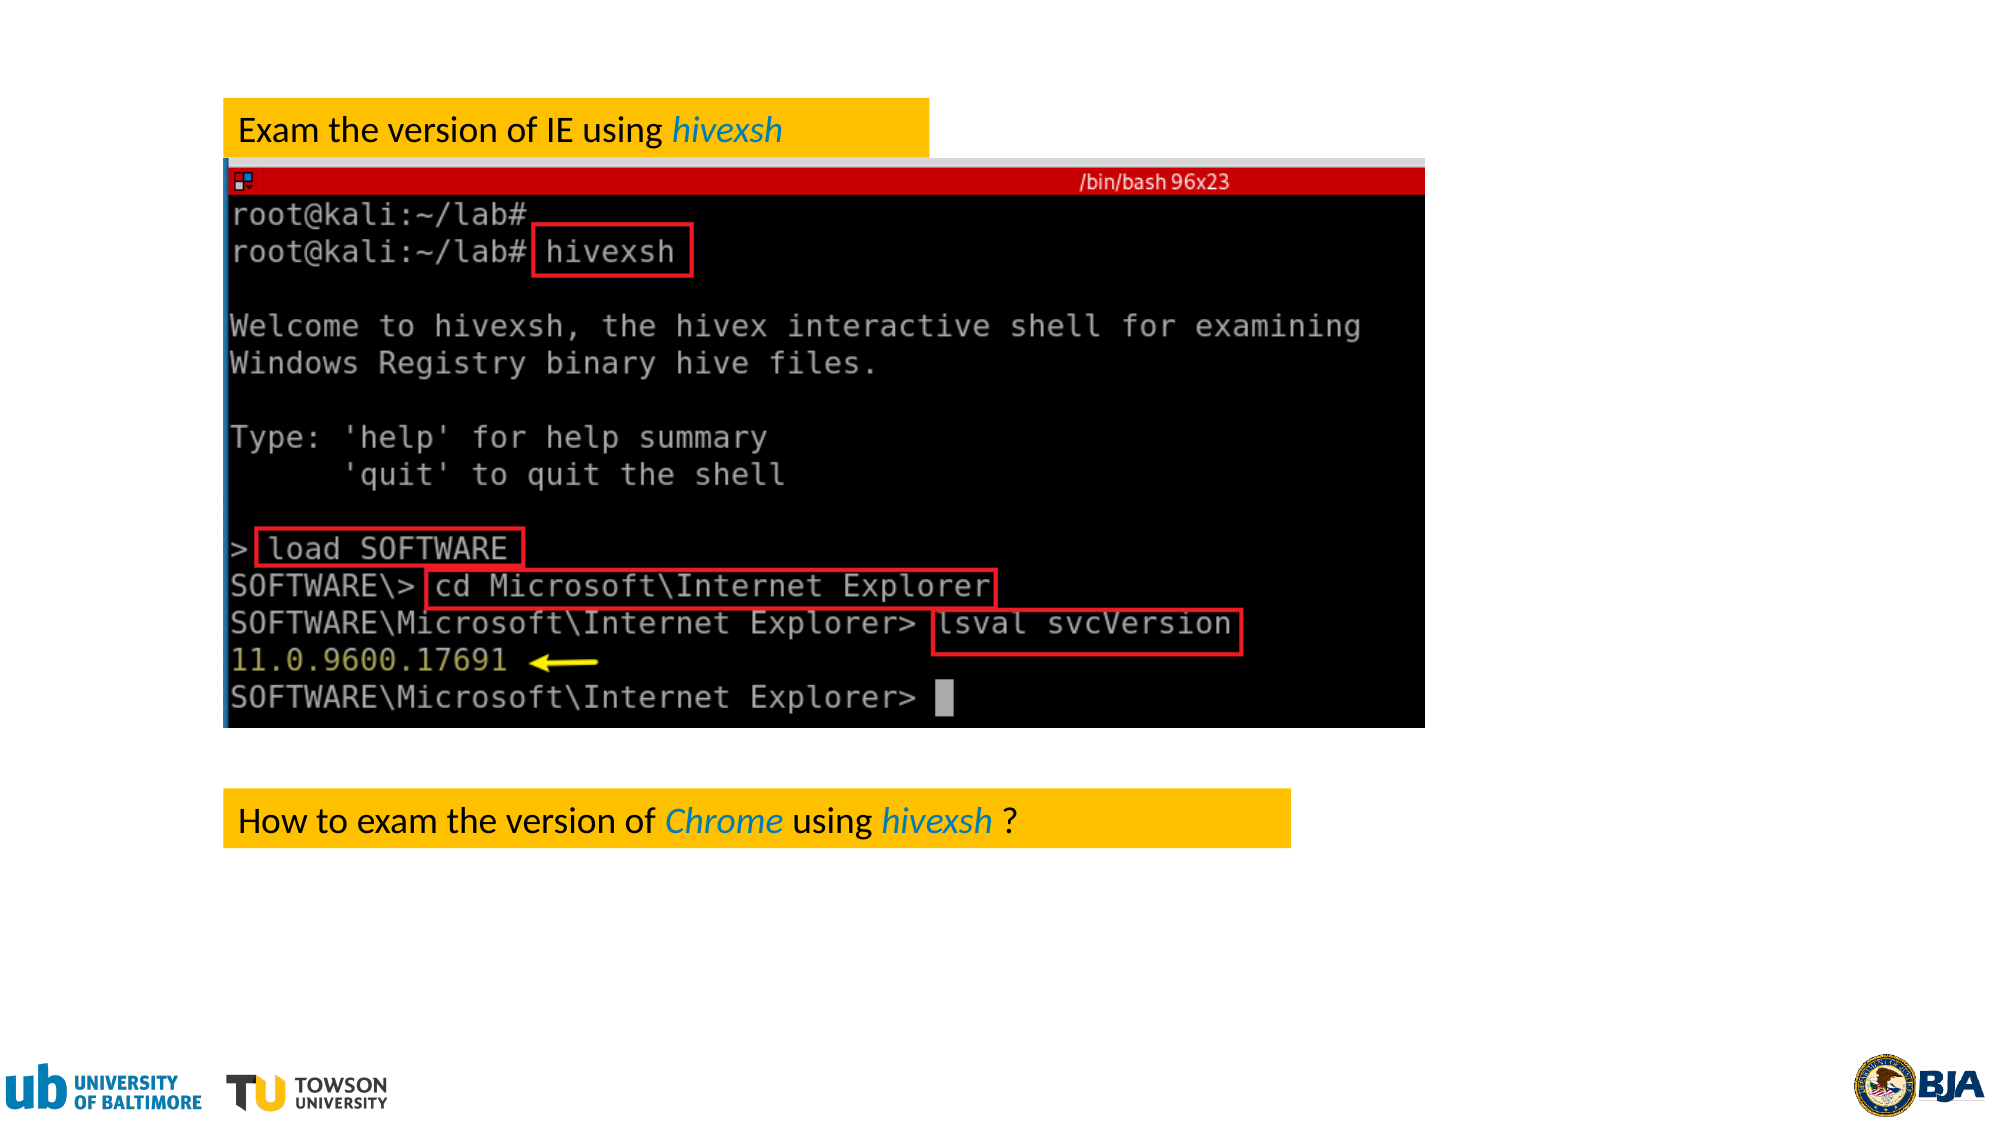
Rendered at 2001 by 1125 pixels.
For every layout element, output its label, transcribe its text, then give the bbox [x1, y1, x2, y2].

text_box How to exam the version of Chrome using hivexsh ? [223, 788, 1291, 849]
picture [223, 158, 1425, 728]
picture [0, 1031, 407, 1125]
picture [1854, 1054, 1986, 1117]
text_box Exam the version of IE using hivexsh [223, 97, 930, 158]
